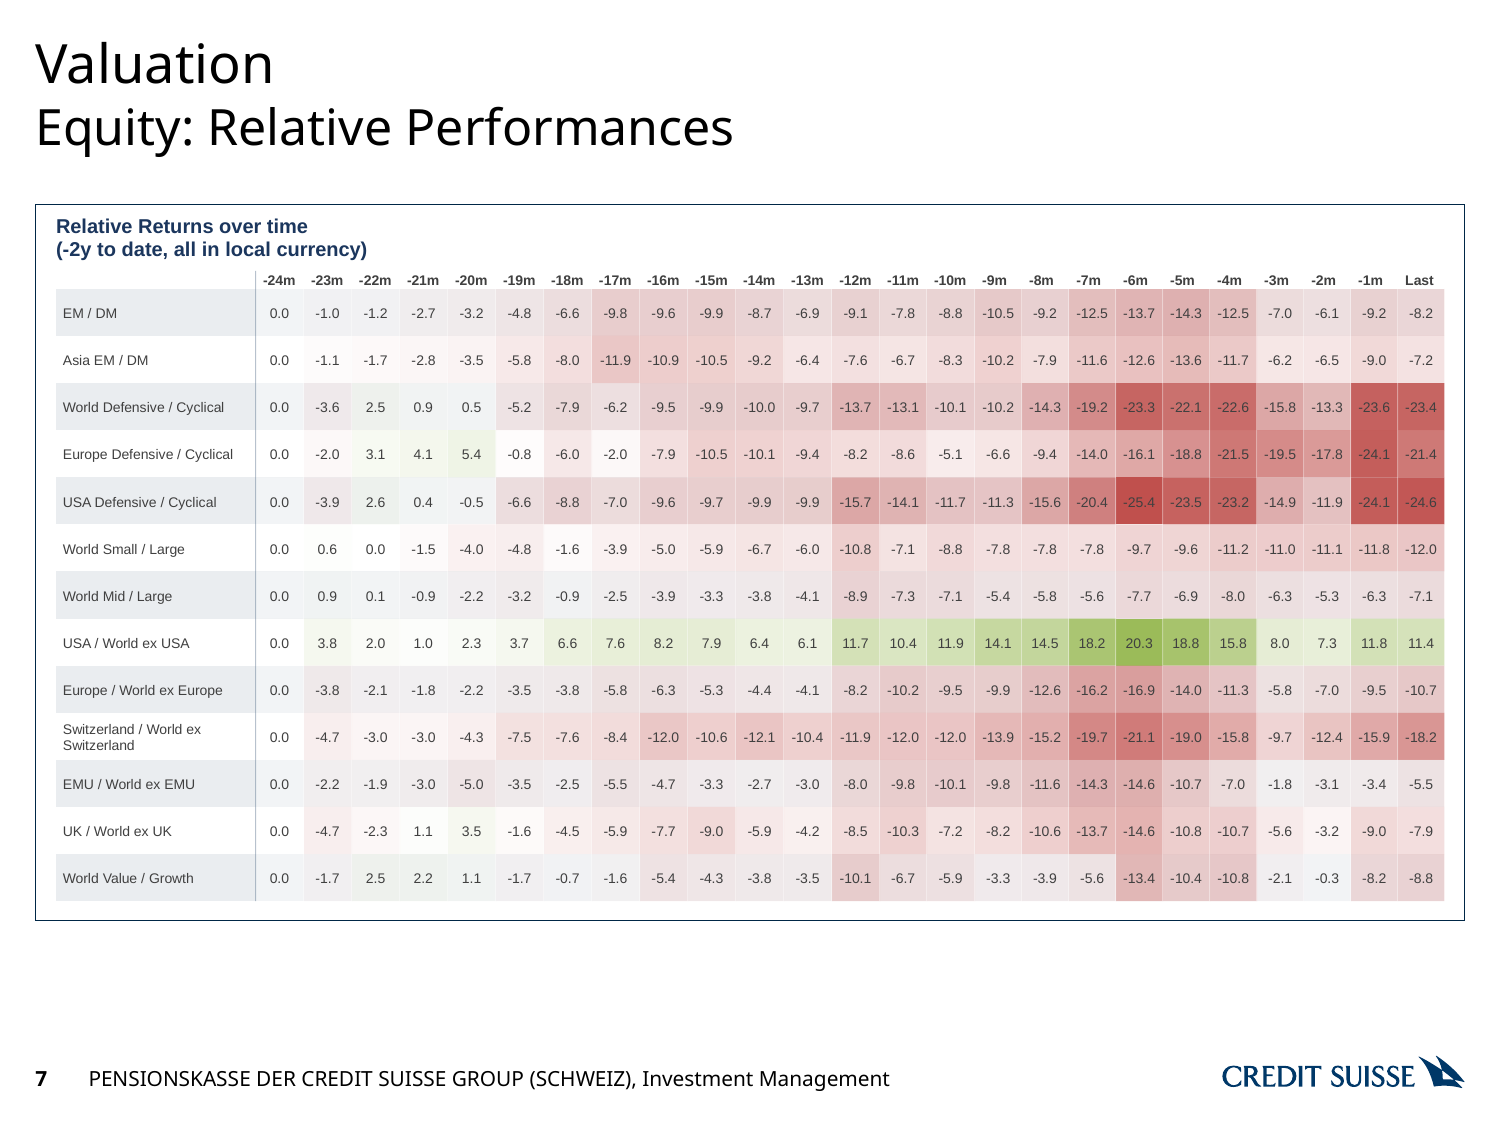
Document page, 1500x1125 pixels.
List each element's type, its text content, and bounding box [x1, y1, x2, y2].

slide_number 7 [35, 1067, 83, 1093]
footer PENSIONSKASSE DER CREDIT SUISSE GROUP (SCHWEIZ), Investment Management [88, 1067, 1128, 1093]
list Equity: Relative Performances [35, 95, 1465, 157]
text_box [35, 204, 1465, 921]
title Valuation [35, 36, 1465, 95]
